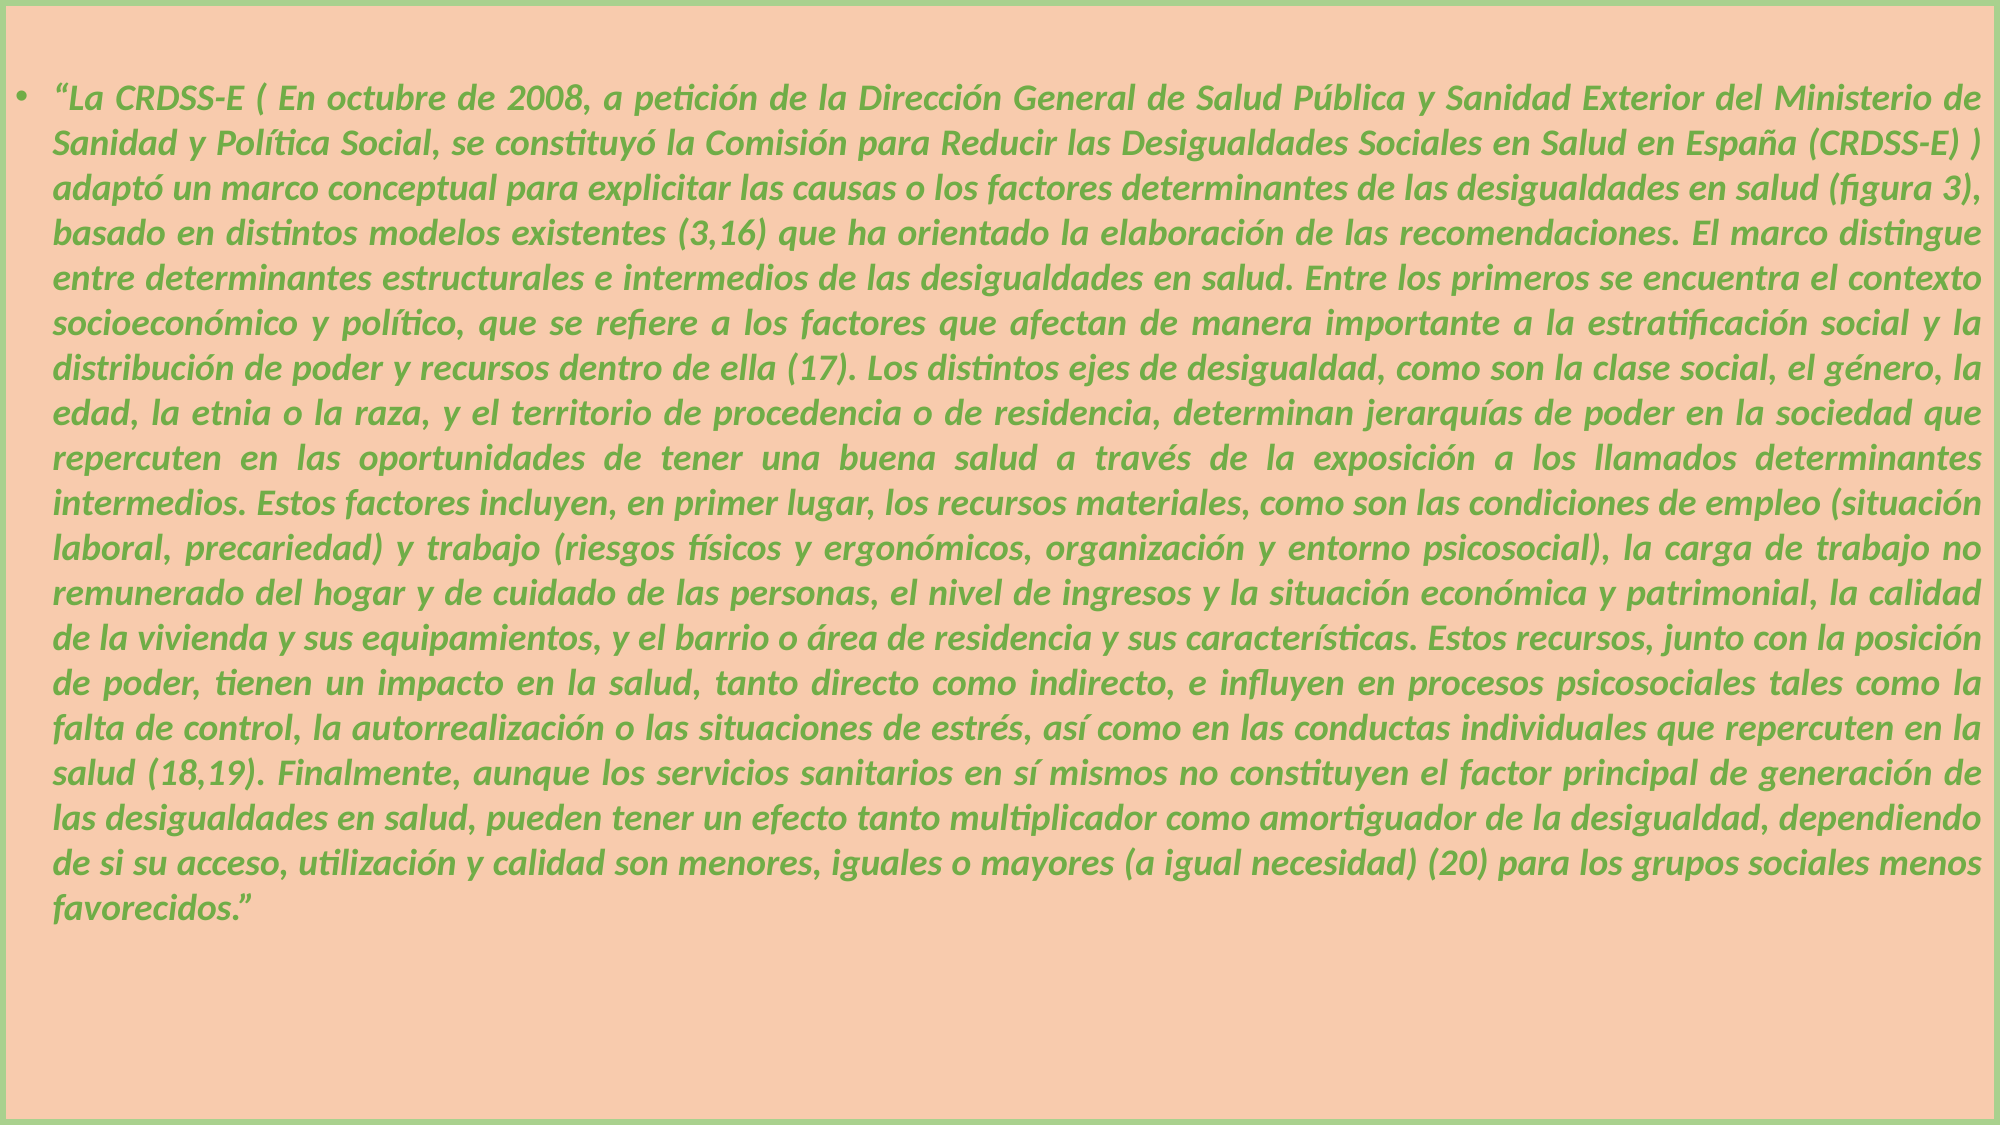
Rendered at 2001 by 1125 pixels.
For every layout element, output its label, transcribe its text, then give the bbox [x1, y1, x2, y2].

list “La CRDSS-E ( En octubre de 2008, a petición de la Dirección General de Salud Pública y Sanidad Exterior del Ministerio de Sanidad y Política Social, se constituyó la Comisión para Reducir las Desigualdades Sociales en Salud en España (CRDSS-E) ) adaptó un marco conceptual para explicitar las causas o los factores determinantes de las desigualdades en salud (figura 3), basado en distintos modelos existentes (3,16) que ha orientado la elaboración de las recomendaciones. El marco distingue entre determinantes estructurales e intermedios de las desigualdades en salud. Entre los primeros se encuentra el contexto socioeconómico y político, que se refiere a los factores que afectan de manera importante a la estratificación social y la distribución de poder y recursos dentro de ella (17). Los distintos ejes de desigualdad, como son la clase social, el género, la edad, la etnia o la raza, y el territorio de procedencia o de residencia, determinan jerarquías de poder en la sociedad que repercuten en las oportunidades de tener una buena salud a través de la exposición a los llamados determinantes intermedios. Estos factores incluyen, en primer lugar, los recursos materiales, como son las condiciones de empleo (situación laboral, precariedad) y trabajo (riesgos físicos y ergonómicos, organización y entorno psicosocial), la carga de trabajo no remunerado del hogar y de cuidado de las personas, el nivel de ingresos y la situación económica y patrimonial, la calidad de la vivienda y sus equipamientos, y el barrio o área de residencia y sus características. Estos recursos, junto con la posición de poder, tienen un impacto en la salud, tanto directo como indirecto, e influyen en procesos psicosociales tales como la falta de control, la autorrealización o las situaciones de estrés, así como en las conductas individuales que repercuten en la salud (18,19). Finalmente, aunque los servicios sanitarios en sí mismos no constituyen el factor principal de generación de las desigualdades en salud, pueden tener un efecto tanto multiplicador como amortiguador de la desigualdad, dependiendo de si su acceso, utilización y calidad son menores, iguales o mayores (a igual necesidad) (20) para los grupos sociales menos favorecidos.” [0, 0, 2000, 1125]
